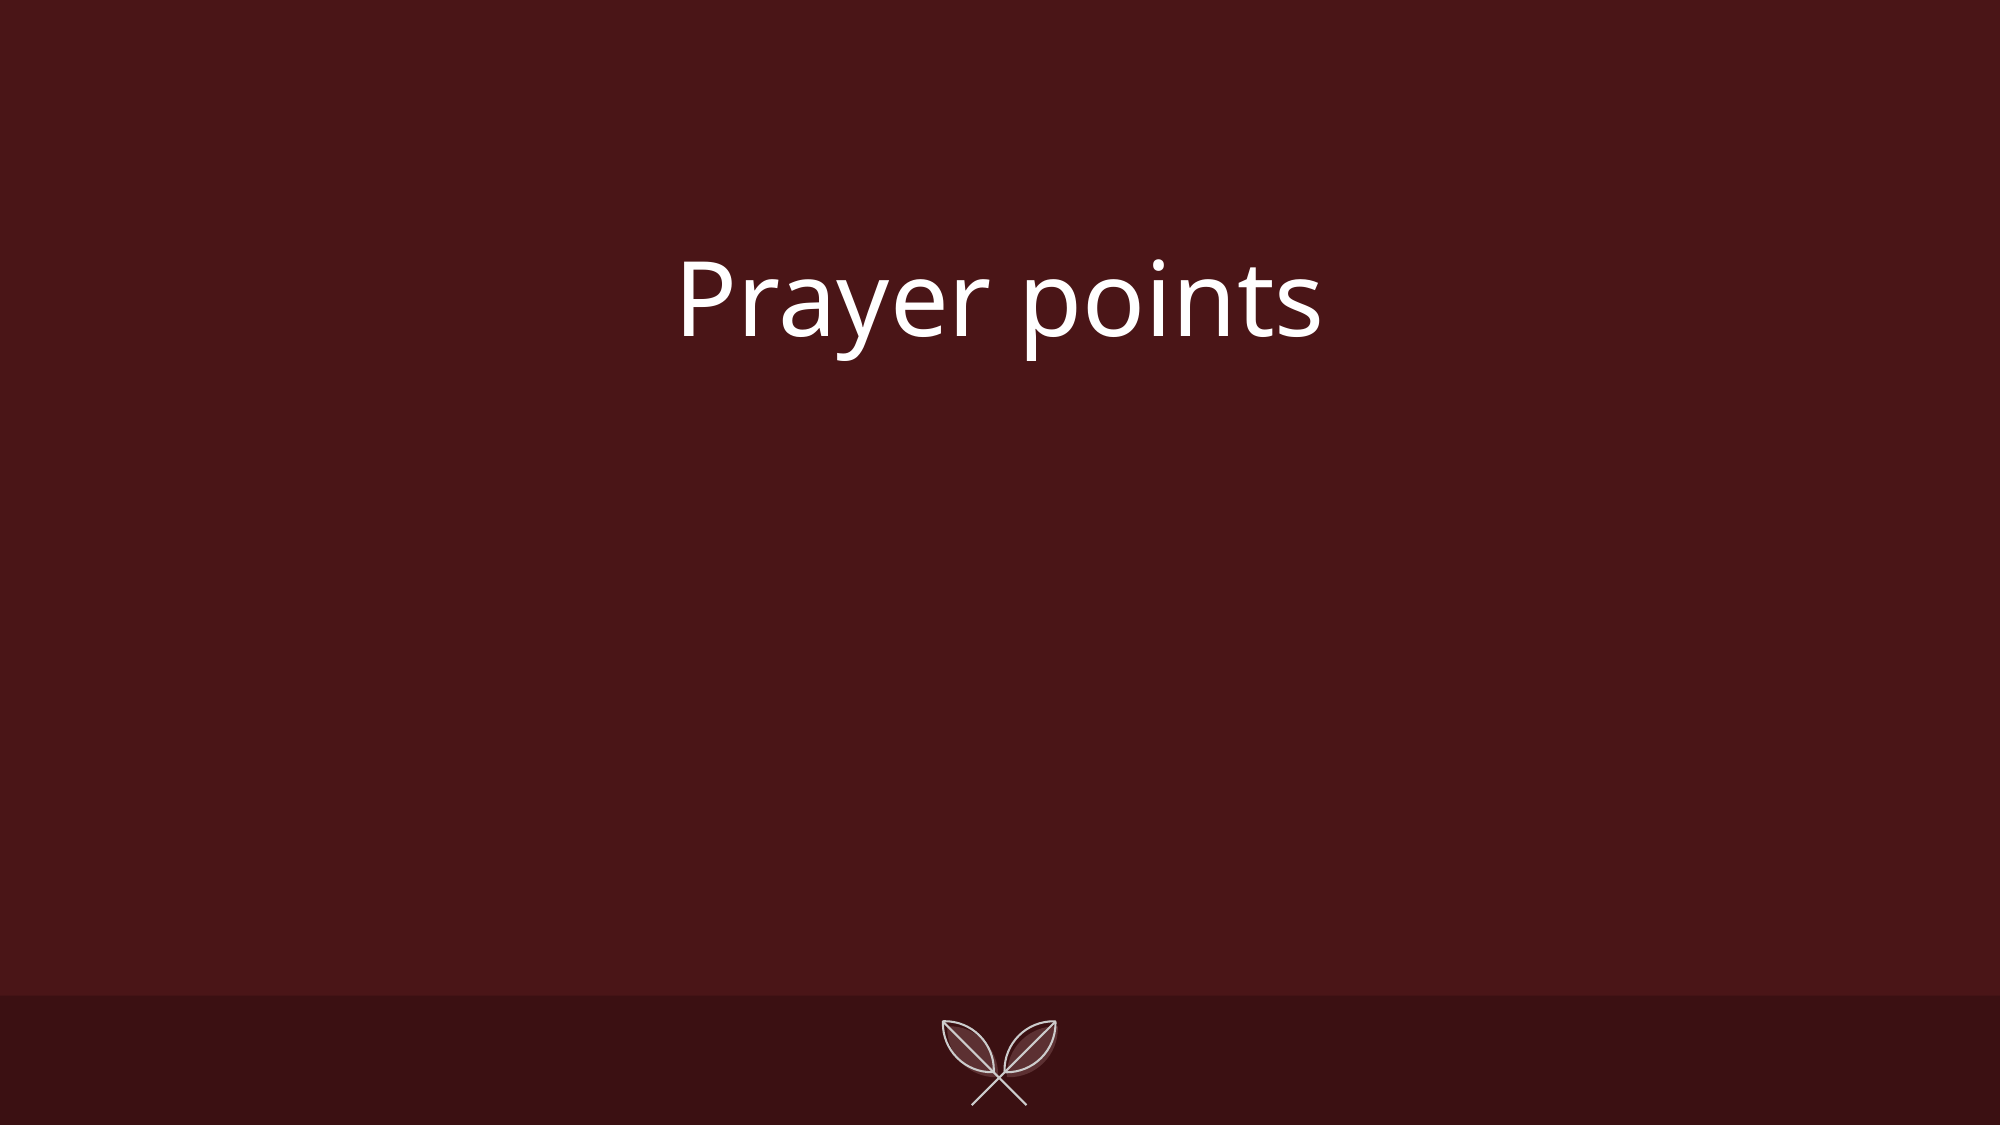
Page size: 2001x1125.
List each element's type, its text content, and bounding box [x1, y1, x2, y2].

text_box [200, 675, 1800, 1125]
text_box Prayer points [200, 224, 1800, 365]
